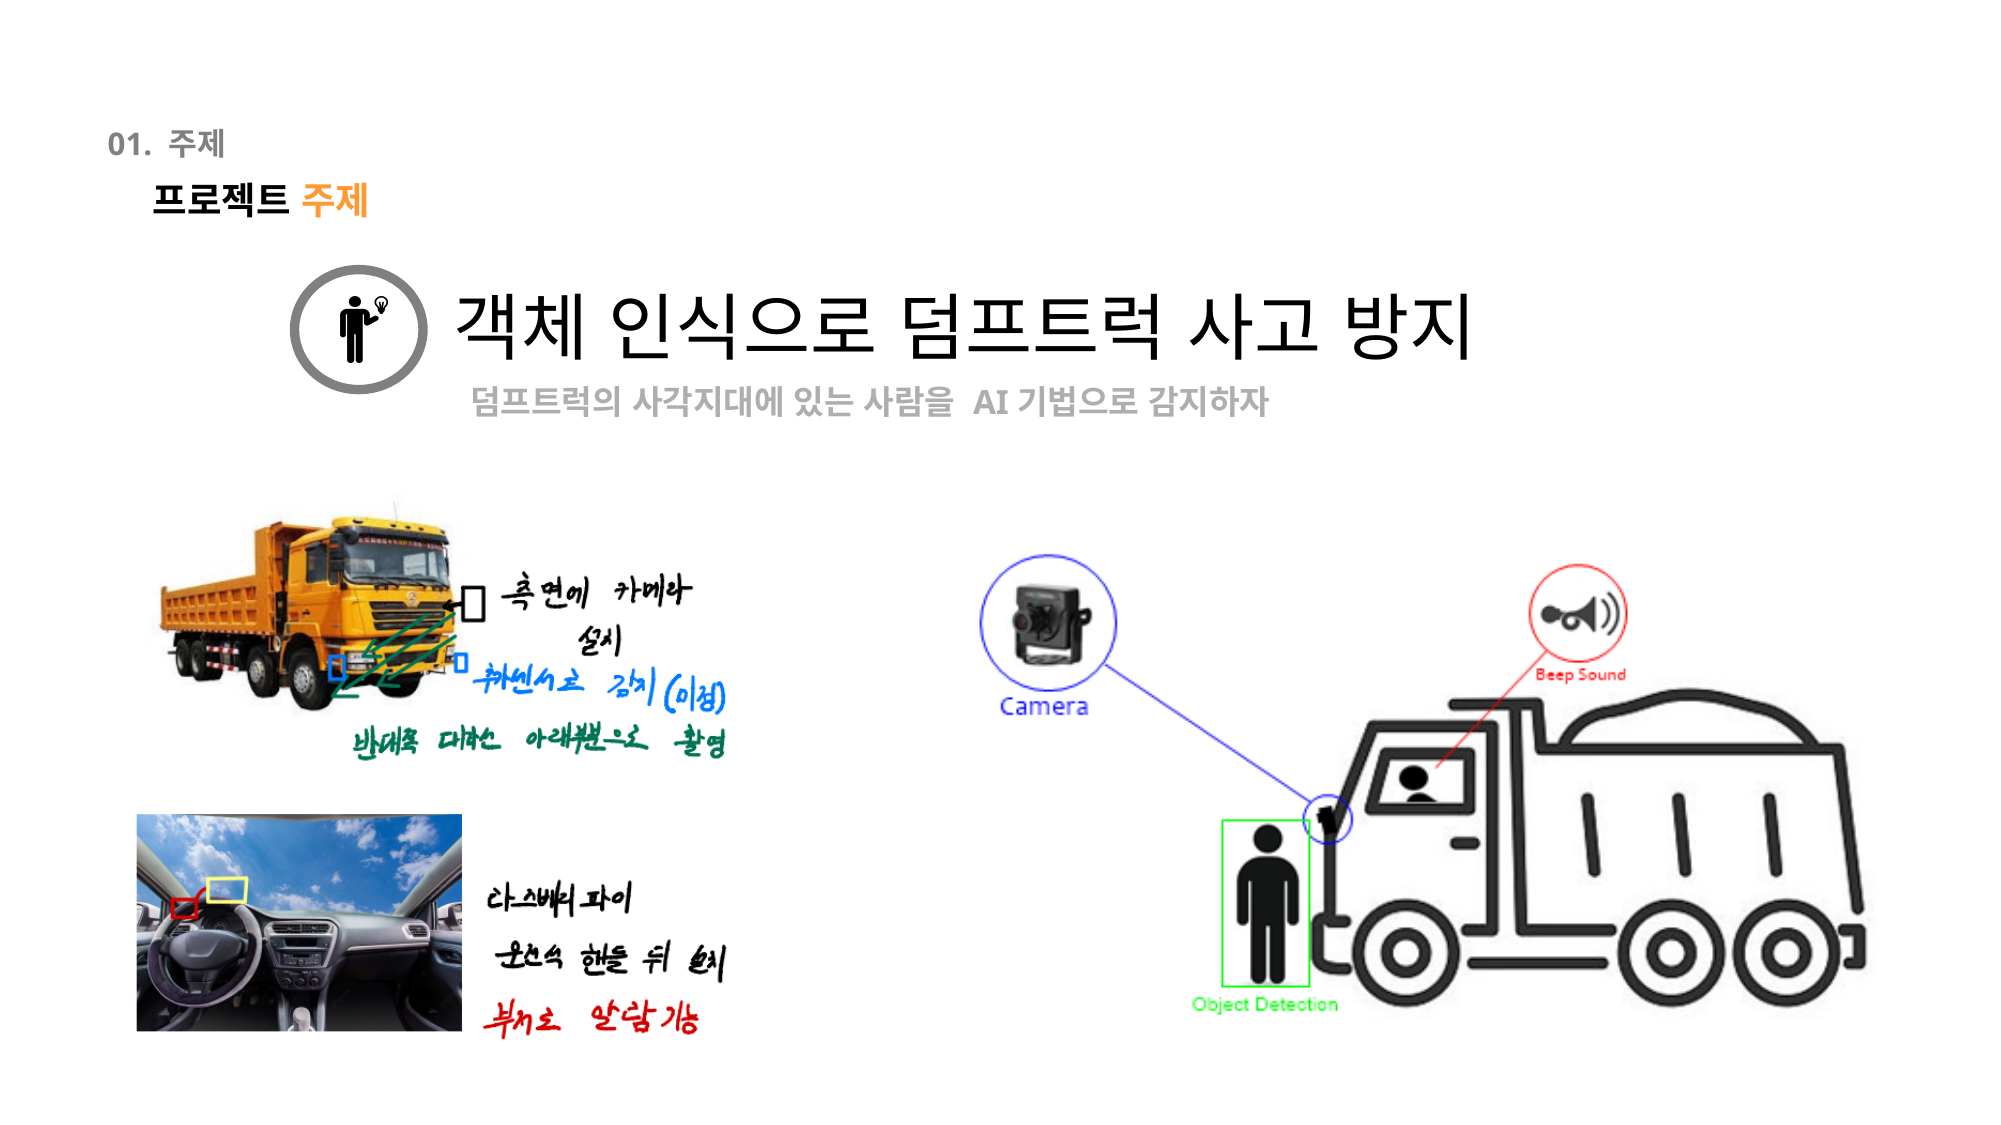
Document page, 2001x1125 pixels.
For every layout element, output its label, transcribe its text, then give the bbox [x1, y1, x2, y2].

picture [110, 462, 737, 1071]
text_box 01. 주제 [93, 116, 274, 169]
text_box 객체 인식으로 덤프트럭 사고 방지 [439, 274, 1639, 377]
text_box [294, 269, 423, 390]
picture [928, 489, 1945, 1125]
text_box 프로젝트 주제 [137, 169, 452, 230]
text_box 덤프트럭의 사각지대에 있는 사람을 AI기법으로 감지하자 [455, 374, 1558, 429]
